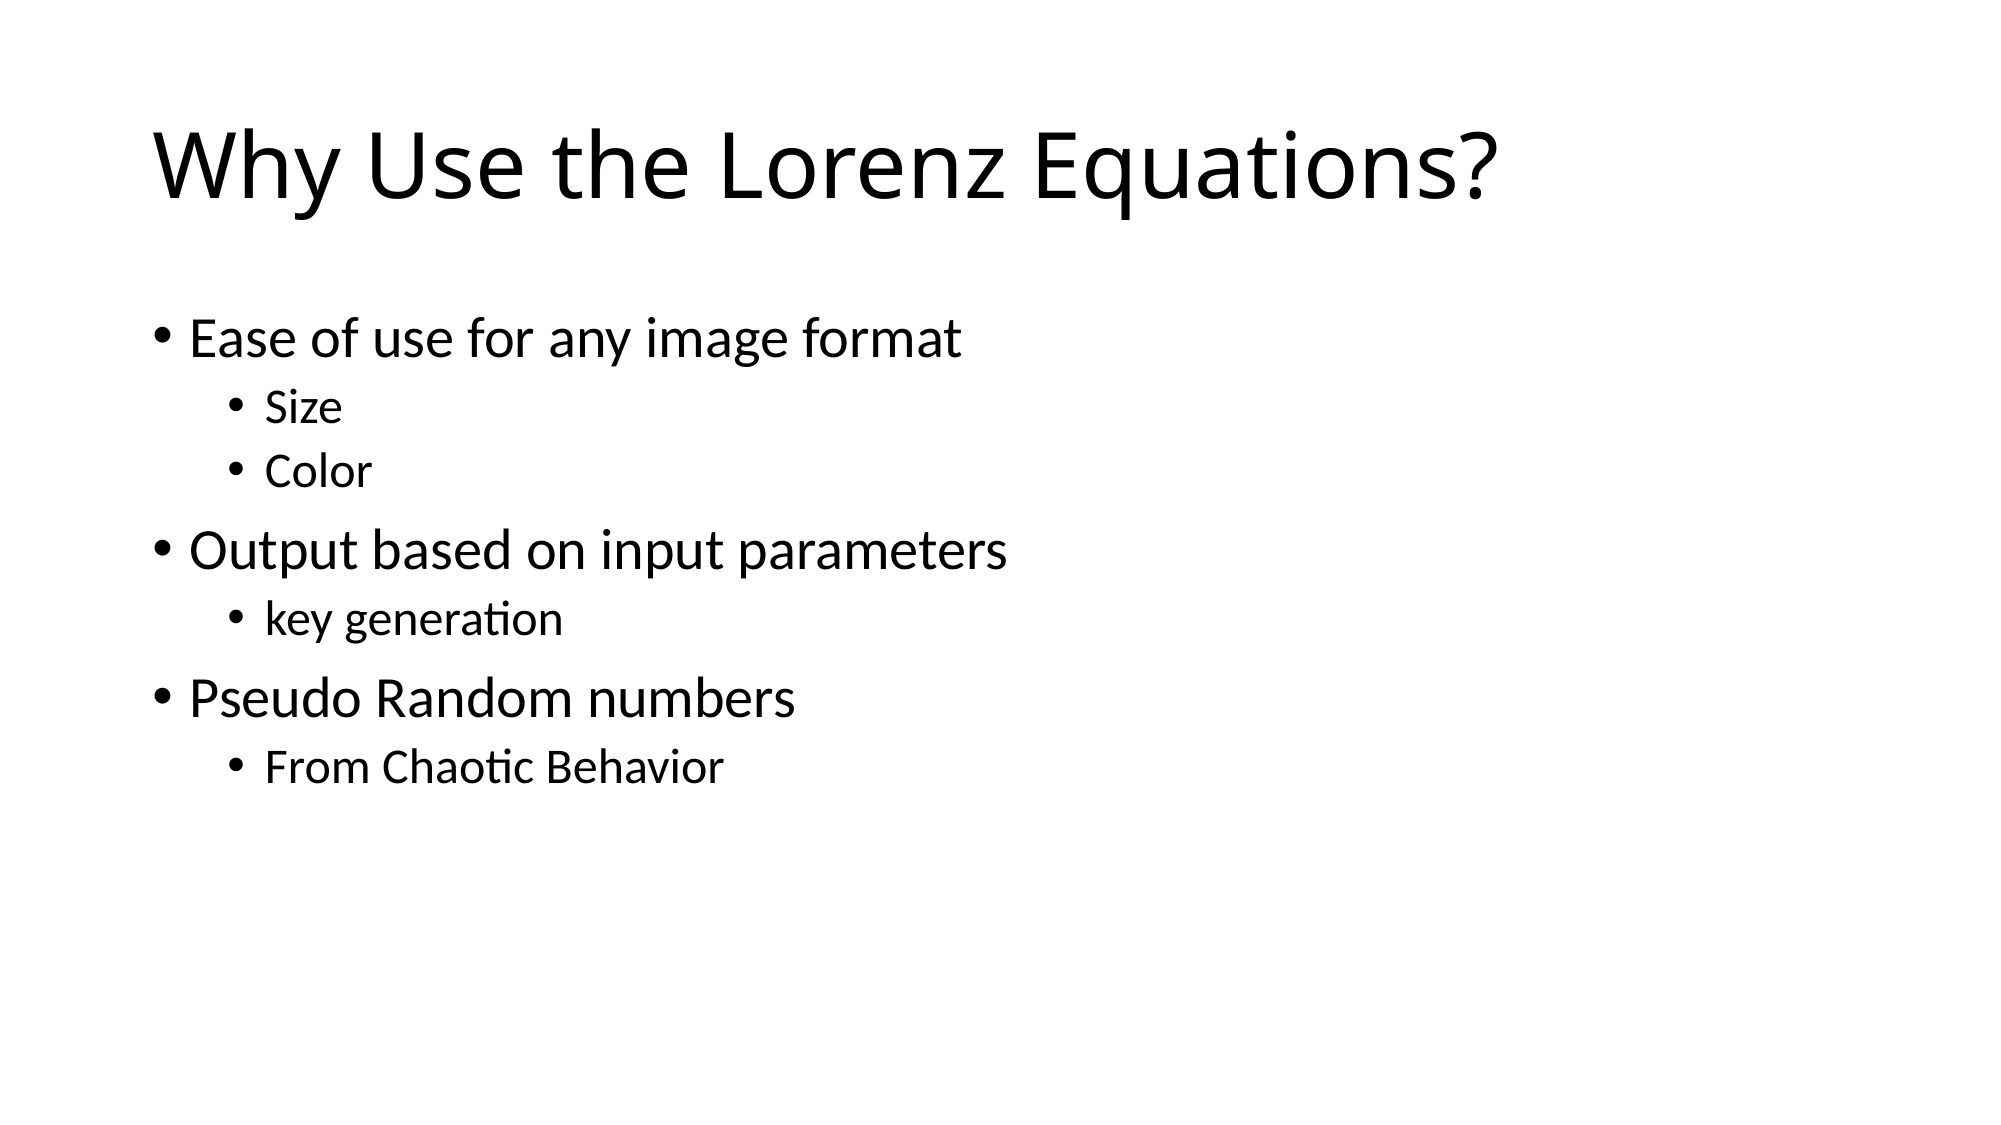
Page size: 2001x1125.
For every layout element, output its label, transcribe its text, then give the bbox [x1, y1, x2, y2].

list Ease of use for any image format Size Color Output based on input parameters key generation Pseudo Random numbers From Chaotic Behavior [137, 299, 1863, 1014]
title Why Use the Lorenz Equations? [137, 59, 1863, 278]
